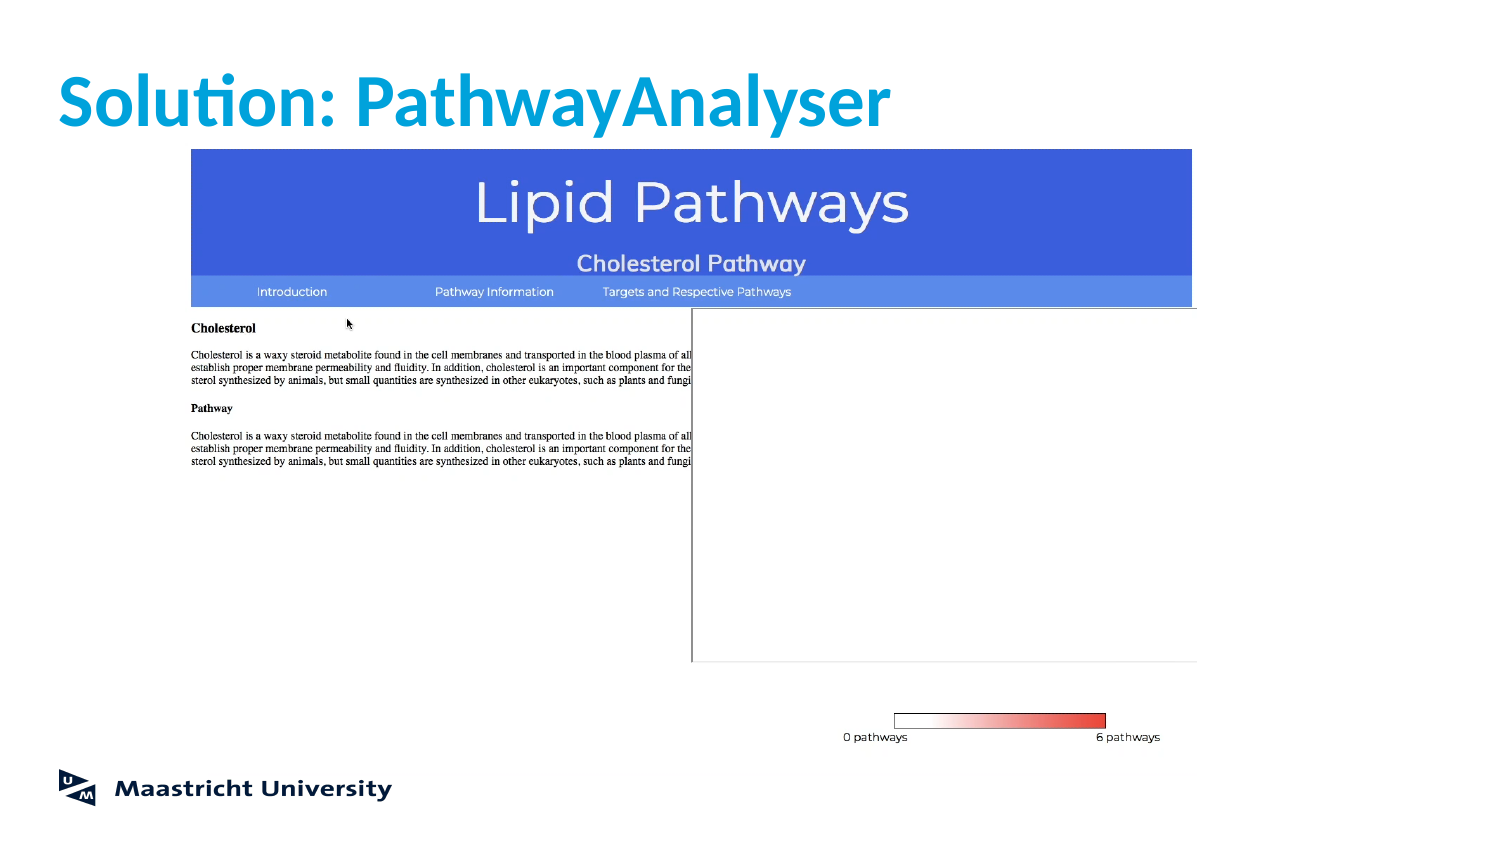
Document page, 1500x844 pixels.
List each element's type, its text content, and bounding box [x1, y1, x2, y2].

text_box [184, 142, 1199, 777]
picture [59, 759, 405, 822]
title Solution: PathwayAnalyser [59, 50, 1425, 144]
